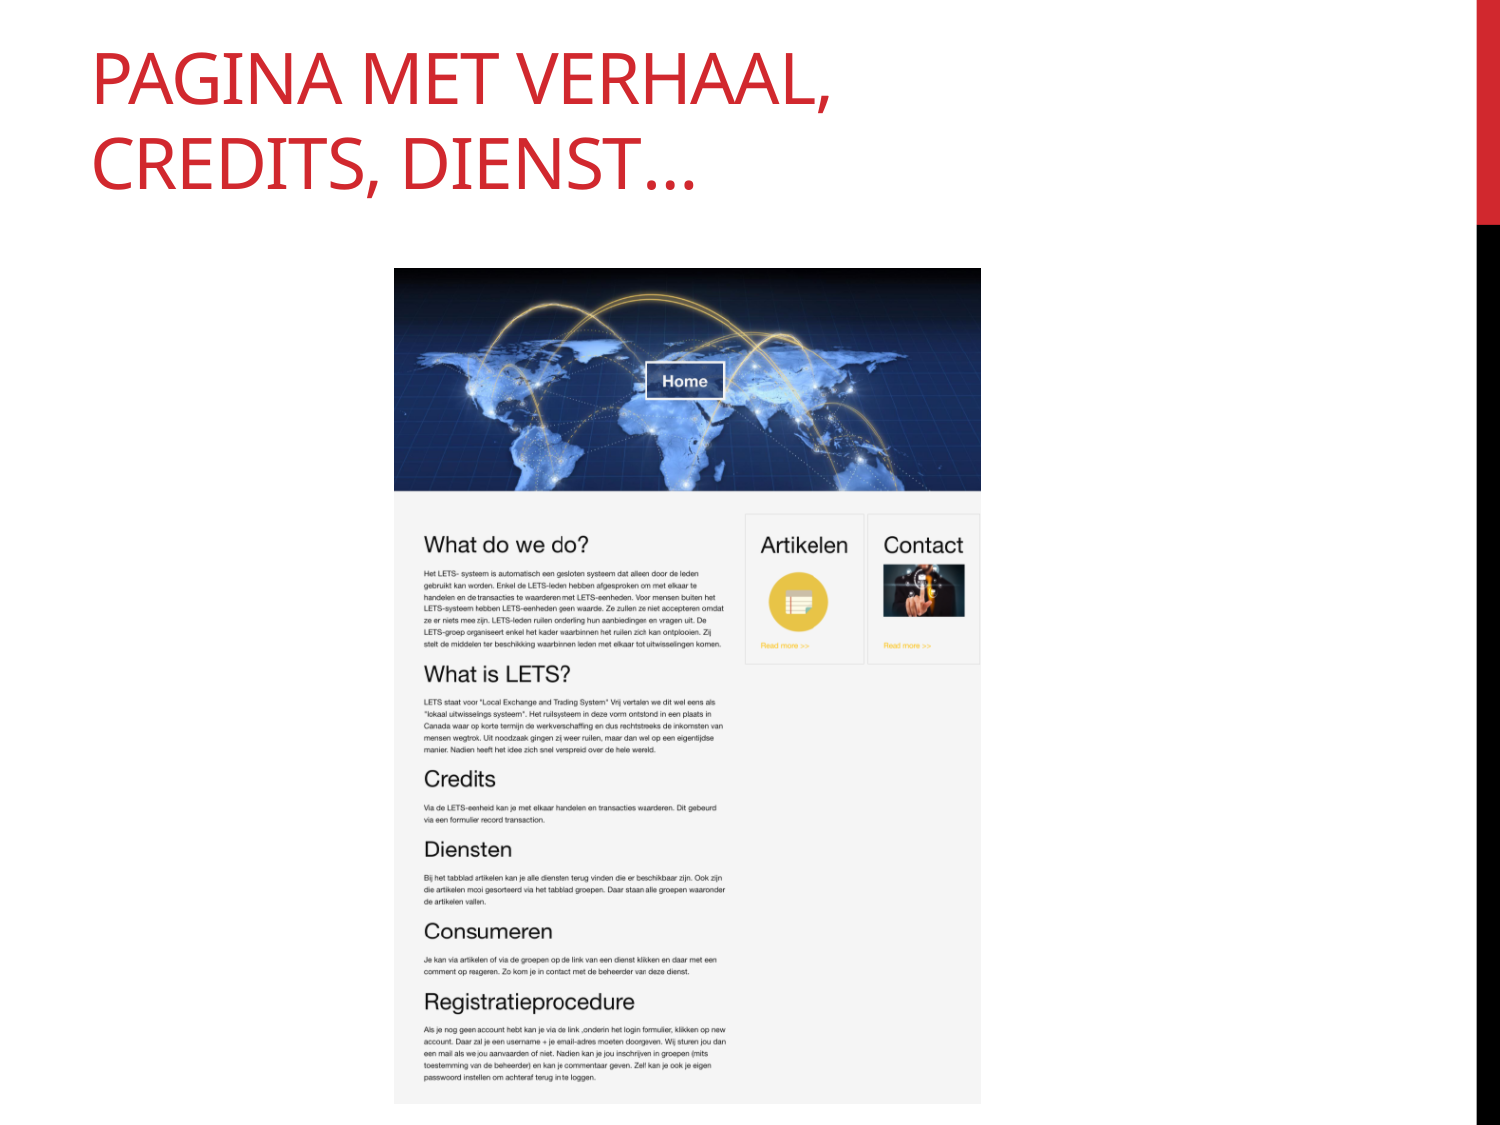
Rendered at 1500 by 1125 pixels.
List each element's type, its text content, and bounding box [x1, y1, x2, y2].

title Pagina met verhaal, credits, dienst… [75, 25, 1025, 212]
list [394, 268, 982, 1105]
